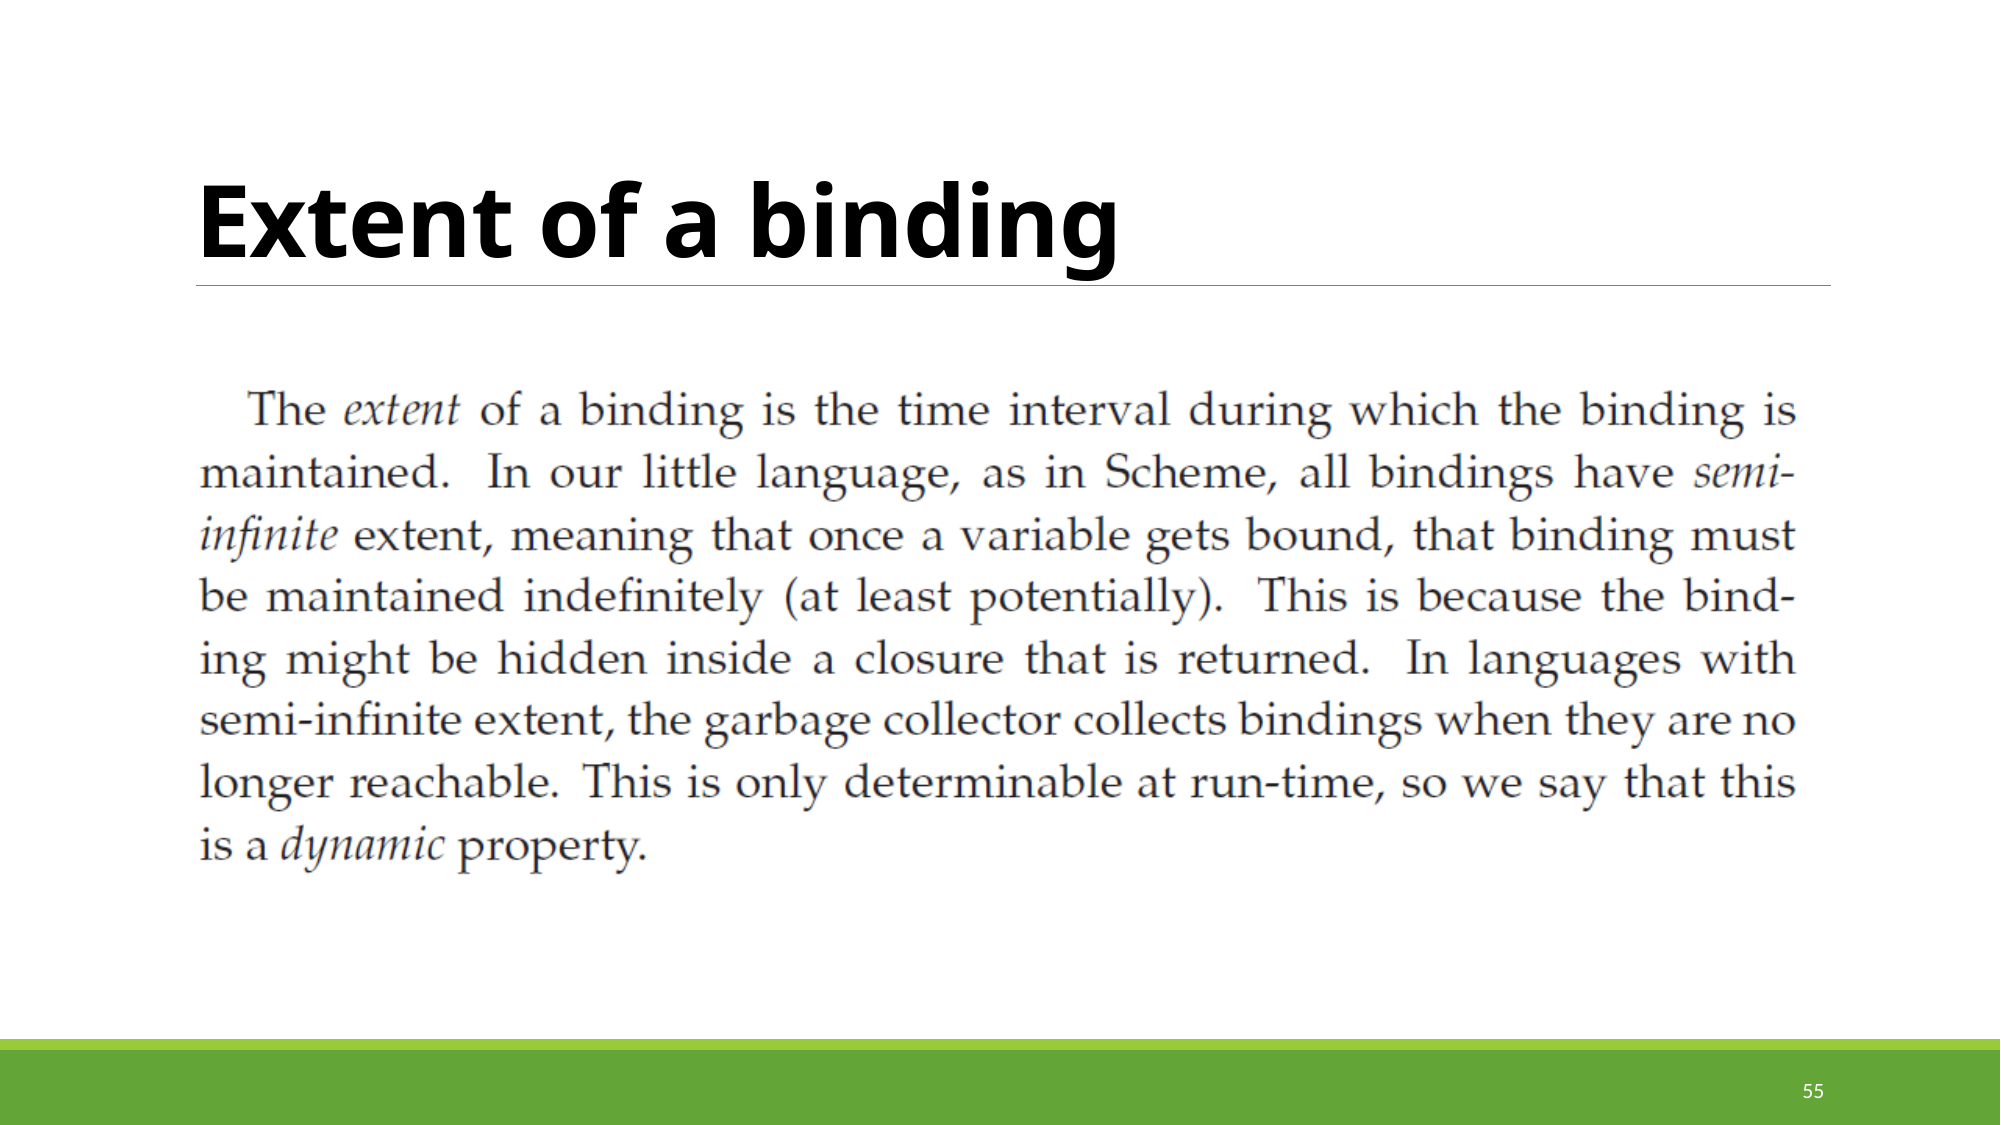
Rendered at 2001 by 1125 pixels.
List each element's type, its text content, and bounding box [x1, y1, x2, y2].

title Extent of a binding [180, 47, 1830, 285]
slide_number 55 [1624, 1059, 1840, 1120]
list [179, 372, 1831, 894]
